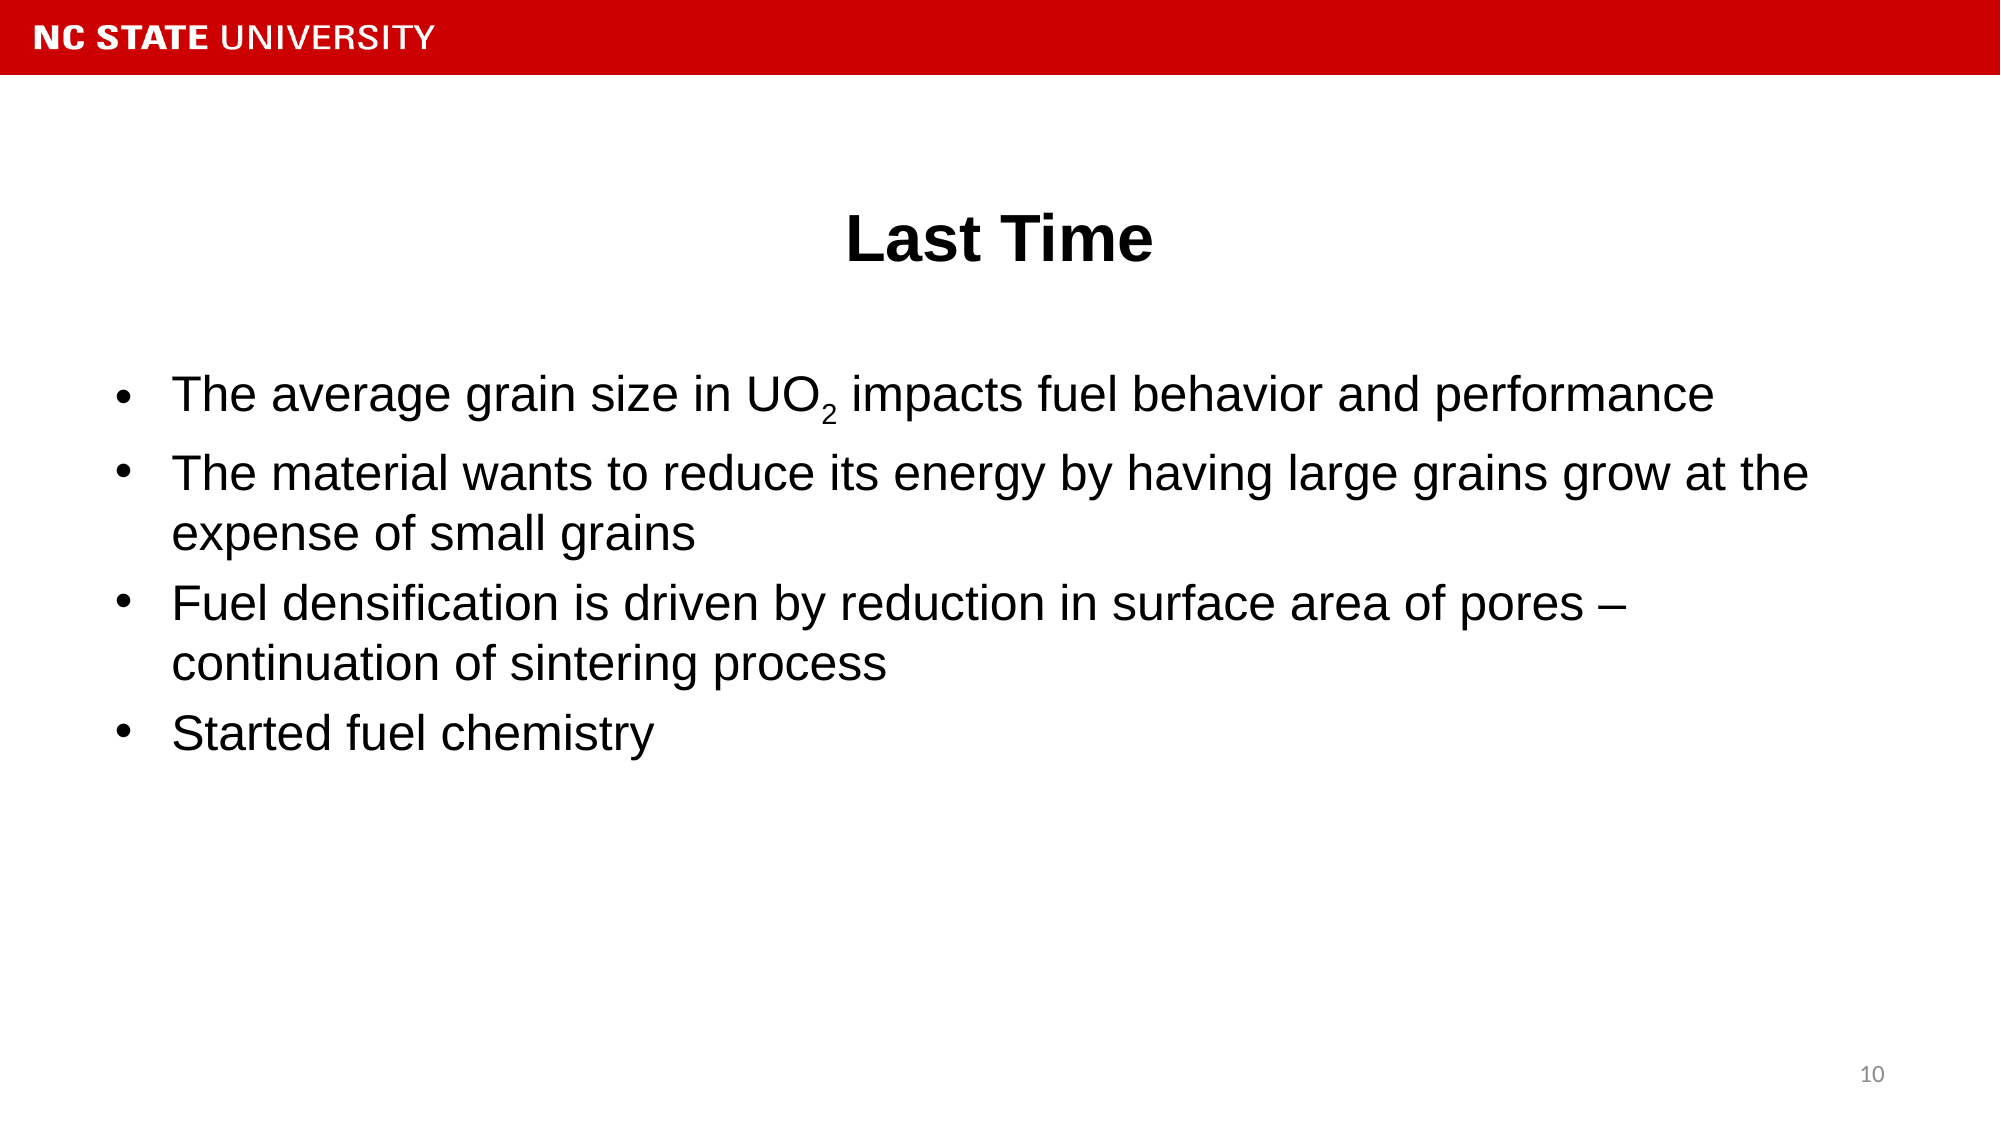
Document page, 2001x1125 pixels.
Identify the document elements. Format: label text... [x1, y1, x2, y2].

list The average grain size in UO2 impacts fuel behavior and performance The material wants to reduce its energy by having large grains grow at the expense of small grains Fuel densification is driven by reduction in surface area of pores – continuation of sintering process Started fuel chemistry [99, 354, 1900, 1005]
picture [0, 0, 2000, 75]
title Last Time [99, 147, 1900, 323]
slide_number 10 [1433, 1042, 1900, 1103]
